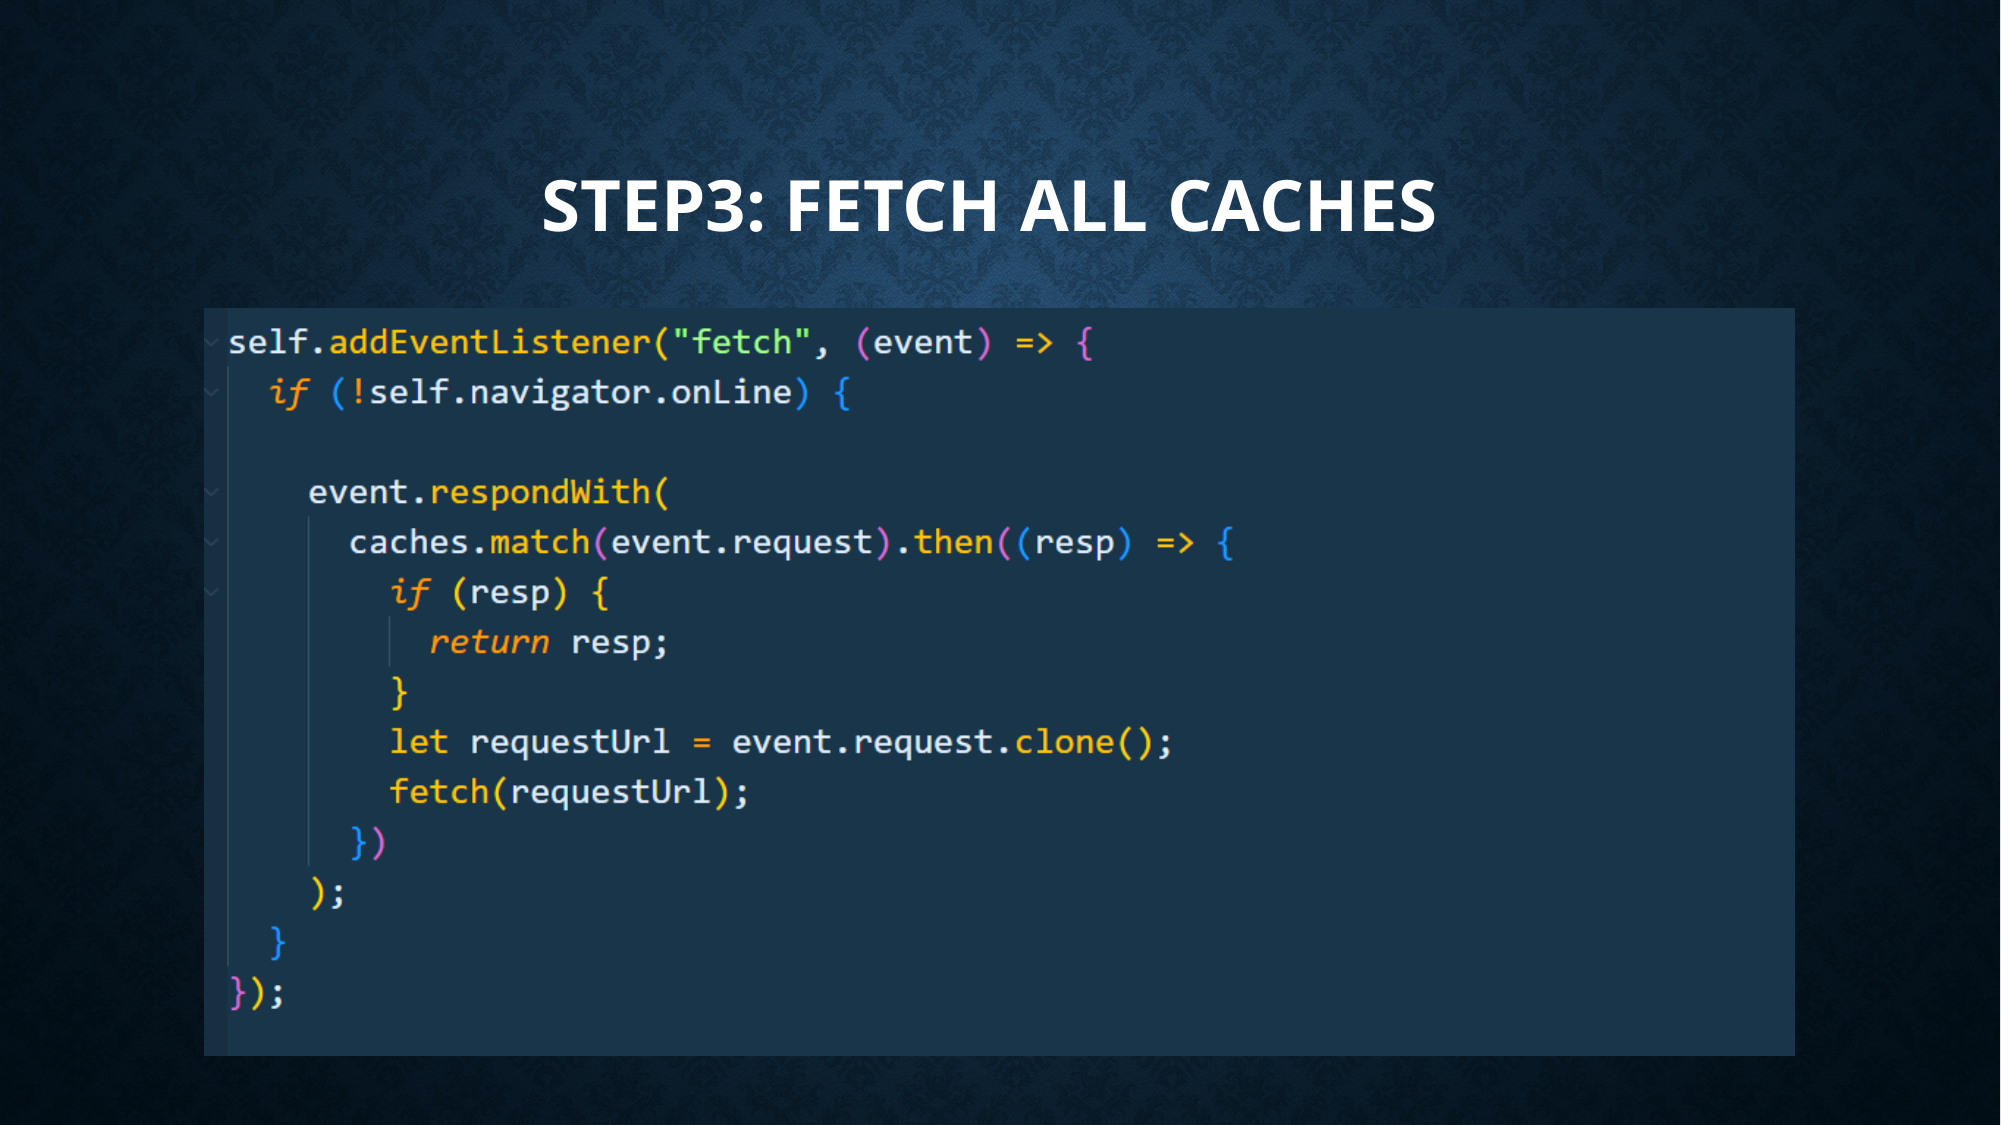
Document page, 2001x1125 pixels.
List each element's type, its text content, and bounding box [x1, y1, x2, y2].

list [203, 308, 1795, 1056]
title Step3: Fetch all caches [149, 99, 1849, 318]
